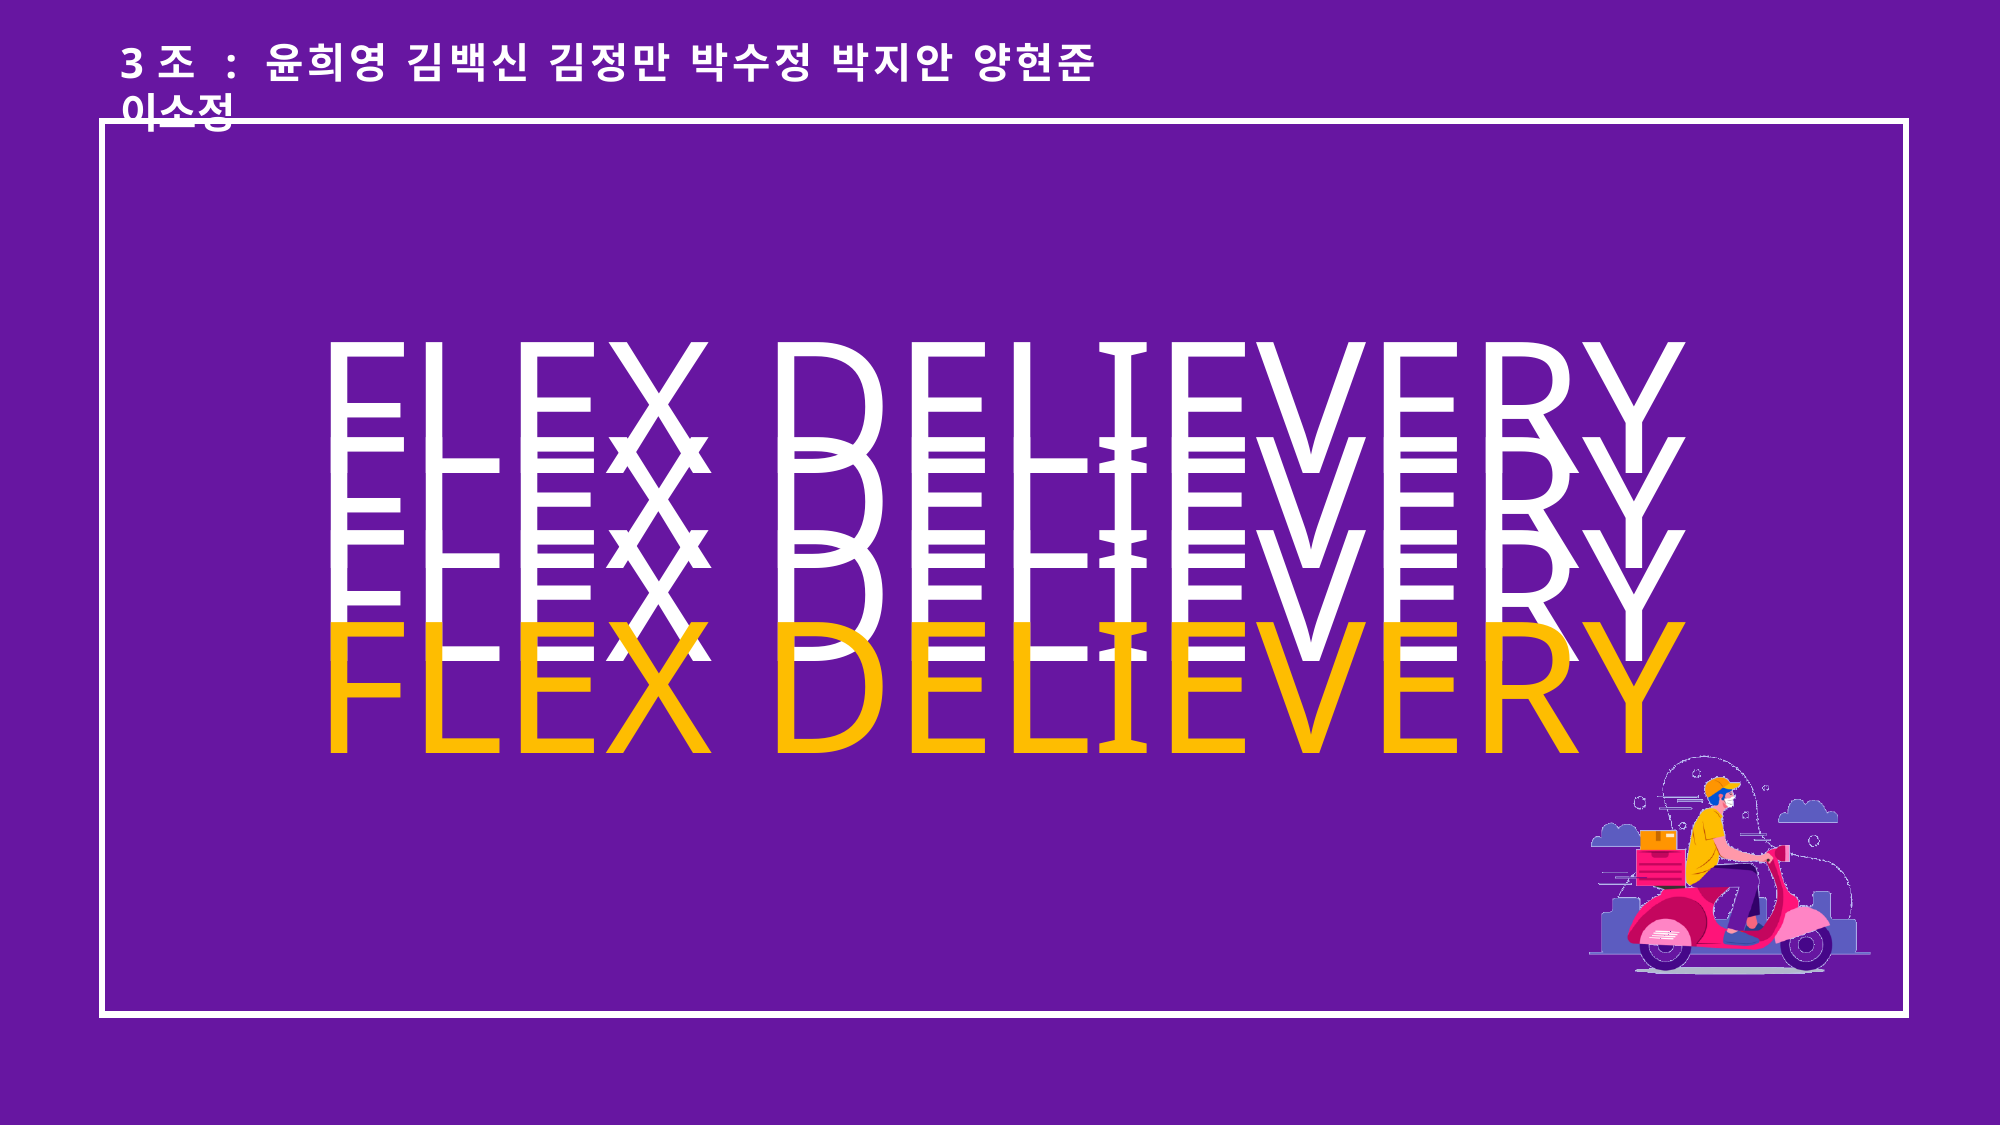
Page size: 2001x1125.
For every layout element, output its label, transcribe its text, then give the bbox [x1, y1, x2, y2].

text_box [101, 120, 1907, 1015]
text_box 3조 : 윤희영 김백신 김정만 박수정 박지안 양현준 이소정 [105, 29, 1112, 95]
picture [1552, 684, 1907, 1039]
